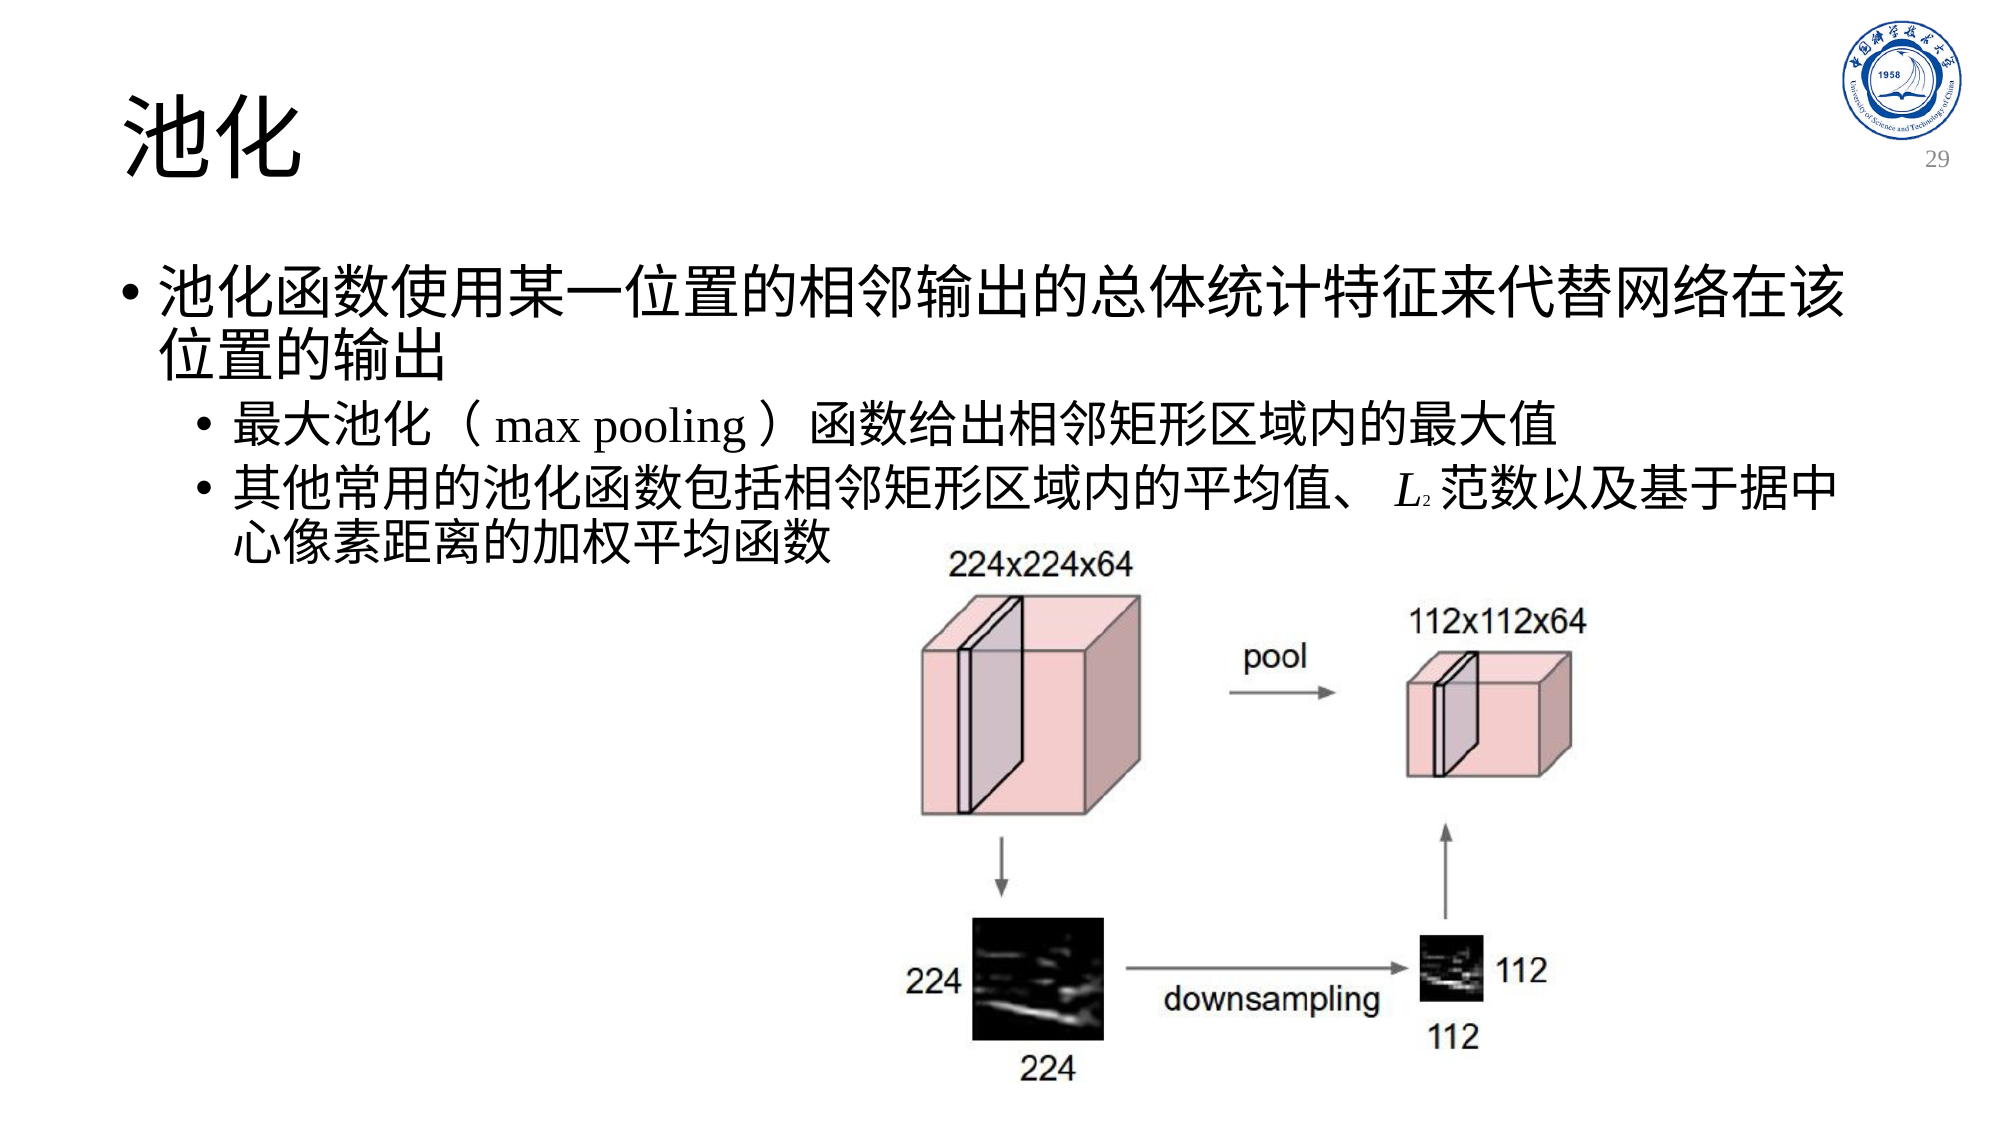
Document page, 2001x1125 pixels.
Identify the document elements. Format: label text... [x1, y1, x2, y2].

picture [877, 542, 1601, 1096]
list 池化函数使用某一位置的相邻输出的总体统计特征来代替网络在该位置的输出 最大池化（max pooling）函数给出相邻矩形区域内的最大值 其他常用的池化函数包括相邻矩形区域内的平均值、L2 范数以及基于据中心像素距离的加权平均函数 [105, 255, 1900, 1076]
slide_number 29 [1514, 127, 1965, 188]
title 池化 [105, 59, 1900, 223]
picture [1839, 17, 1965, 127]
